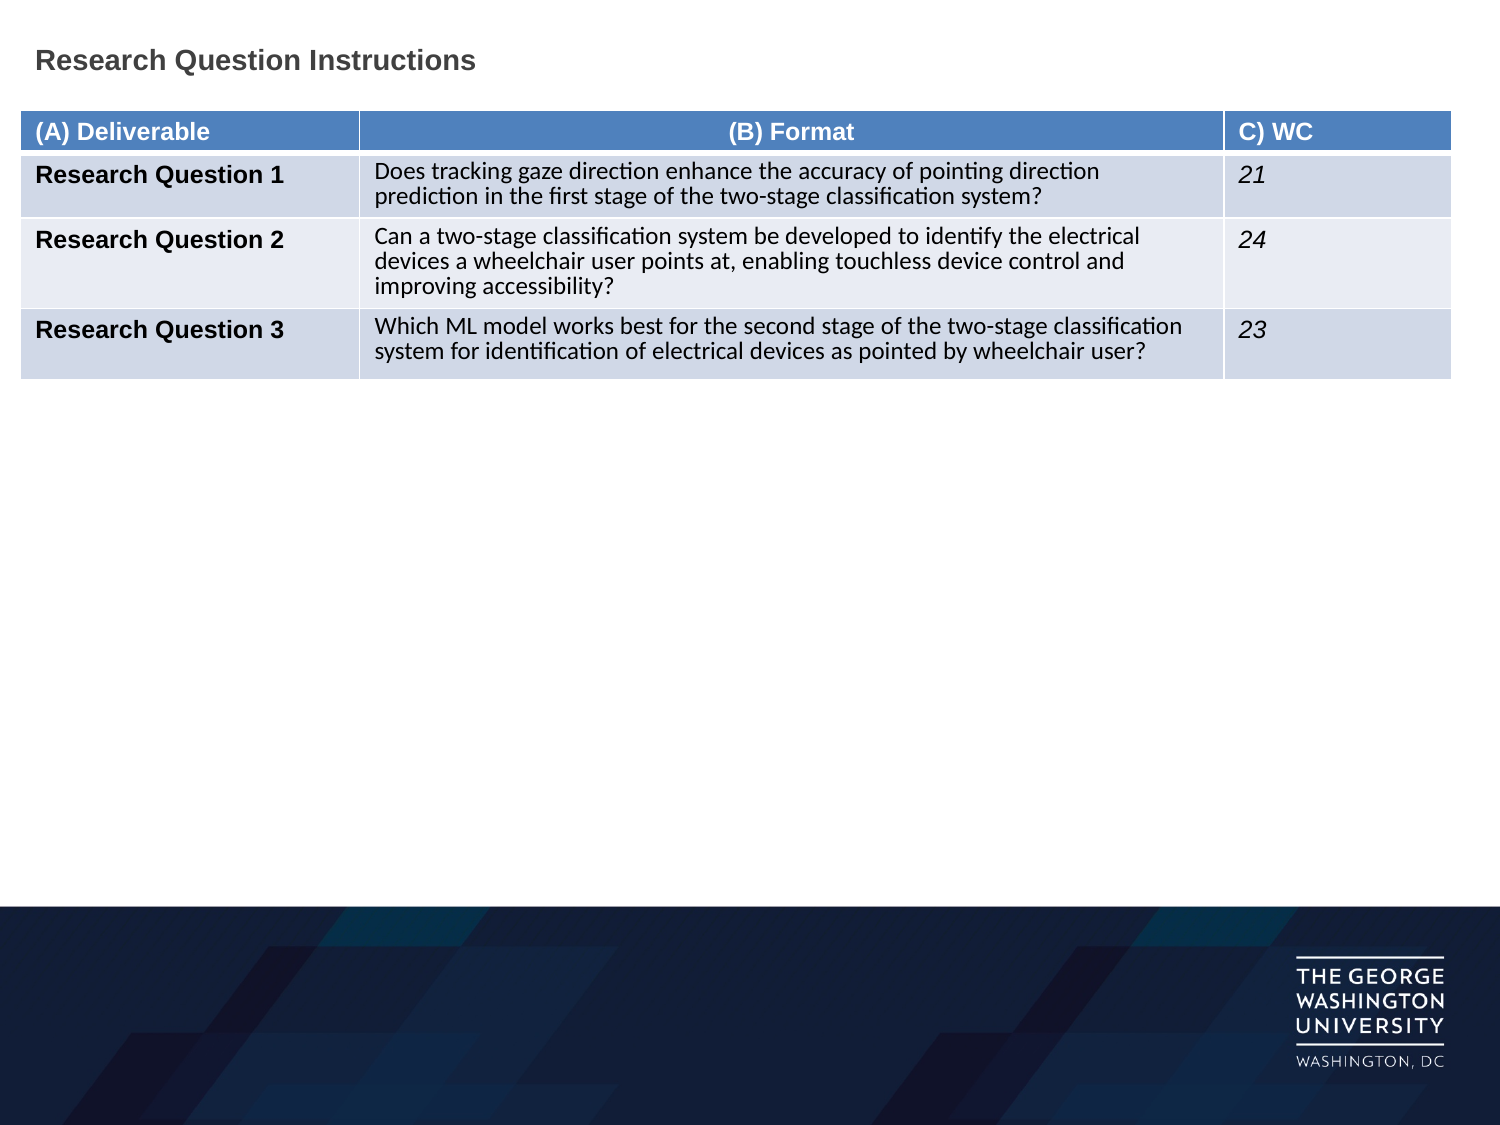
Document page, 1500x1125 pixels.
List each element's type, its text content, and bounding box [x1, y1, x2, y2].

table_cell Which ML model works best for the second stage of the two-stage classification system for identification of electrical devices as pointed by wheelchair user? [360, 309, 1223, 379]
table_cell Research Question 2 [21, 219, 359, 308]
table_header C) WC [1225, 111, 1451, 150]
table_cell 23 [1225, 309, 1451, 379]
title Research Question Instructions [20, 33, 1279, 75]
picture [0, 0, 1500, 1125]
table_cell Research Question 1 [21, 156, 359, 217]
table_header (B) Format [360, 111, 1223, 150]
table_cell 21 [1225, 156, 1451, 217]
table_cell Can a two-stage classification system be developed to identify the electrical devices a wheelchair user points at, enabling touchless device control and improving accessibility? [360, 219, 1223, 308]
table_cell 24 [1225, 219, 1451, 308]
table_cell Does tracking gaze direction enhance the accuracy of pointing direction prediction in the first stage of the two-stage classification system? [360, 156, 1223, 217]
table_header (A) Deliverable [21, 111, 359, 150]
table_cell Research Question 3 [21, 309, 359, 379]
